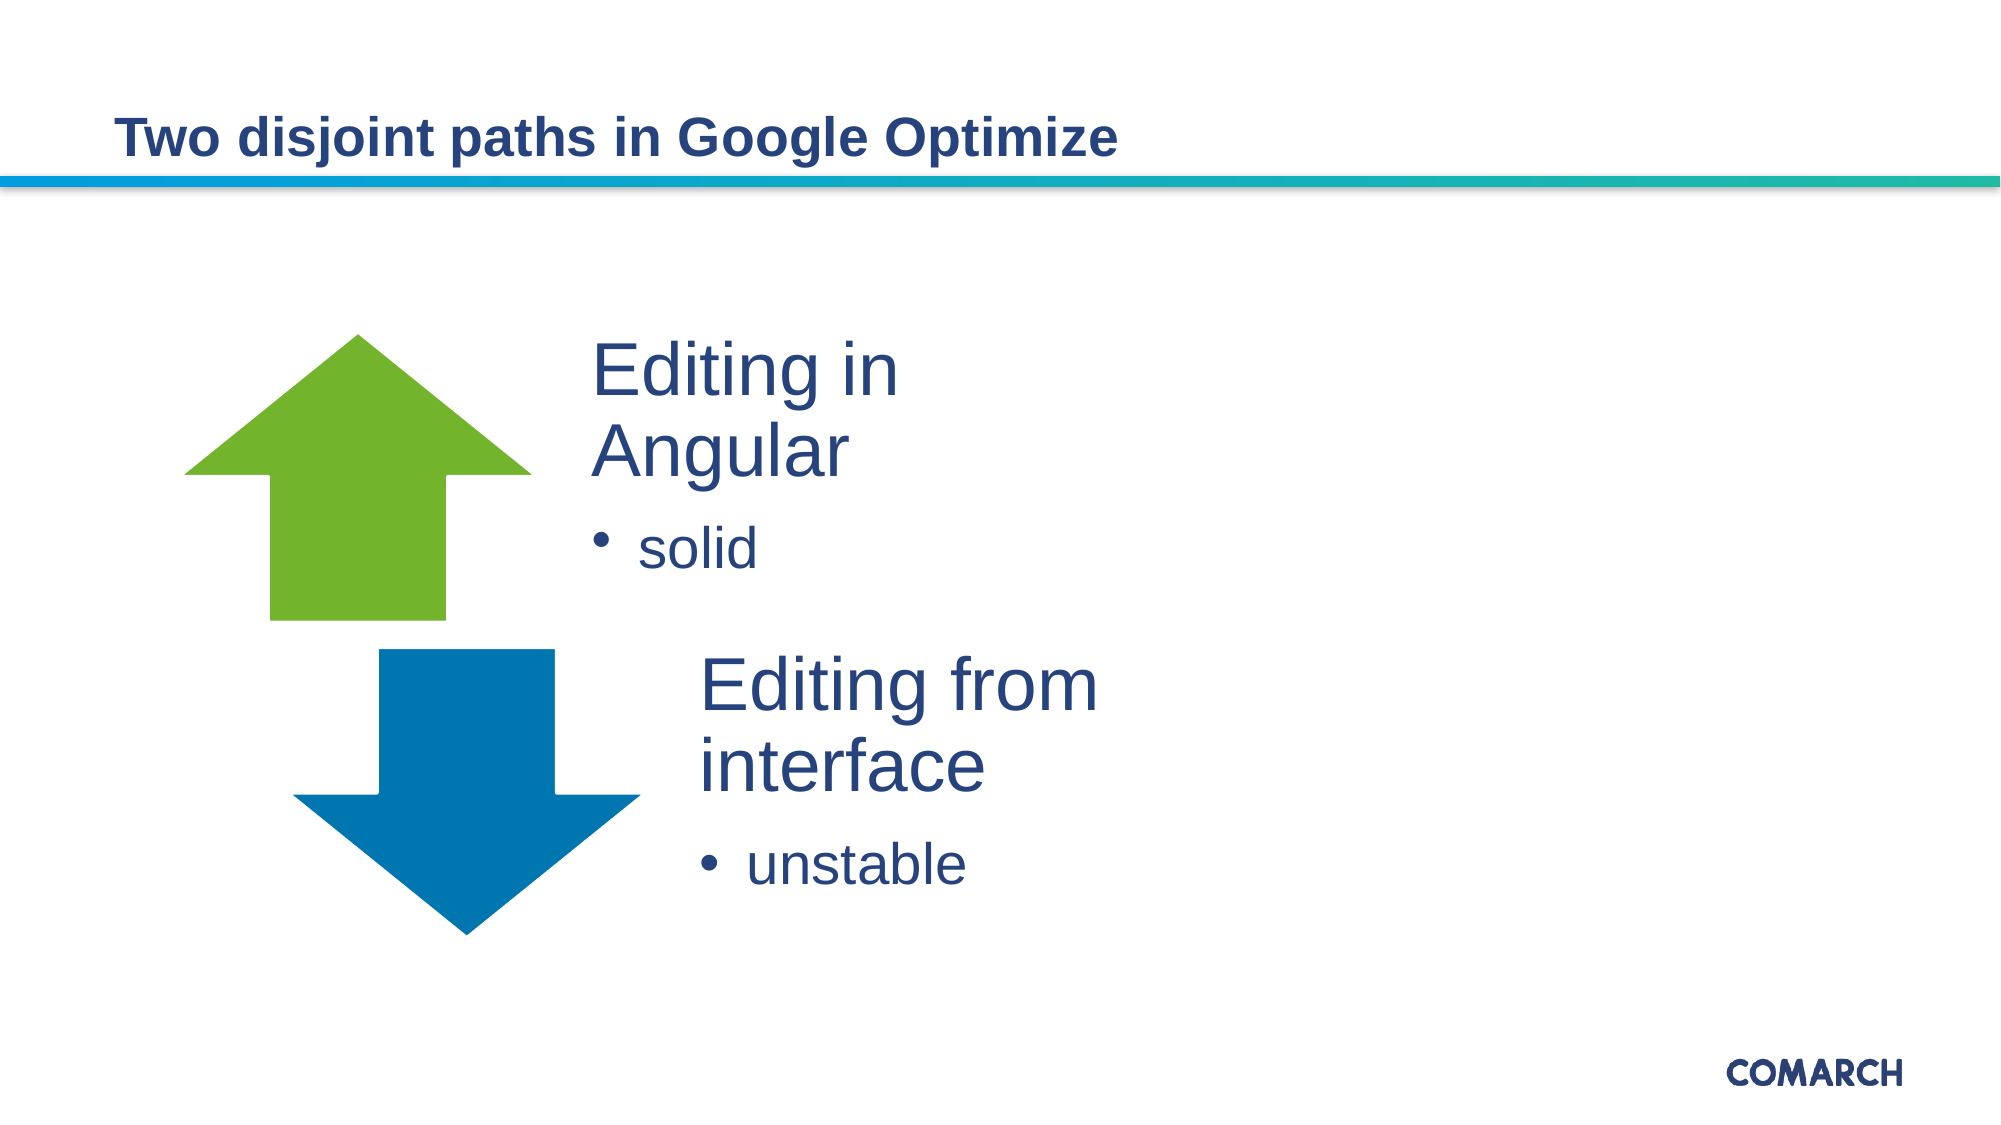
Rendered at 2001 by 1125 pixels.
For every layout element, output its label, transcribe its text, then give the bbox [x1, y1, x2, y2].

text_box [177, 331, 1271, 939]
picture [1726, 1058, 1902, 1086]
title Two disjoint paths in Google Optimize [99, 25, 1900, 176]
